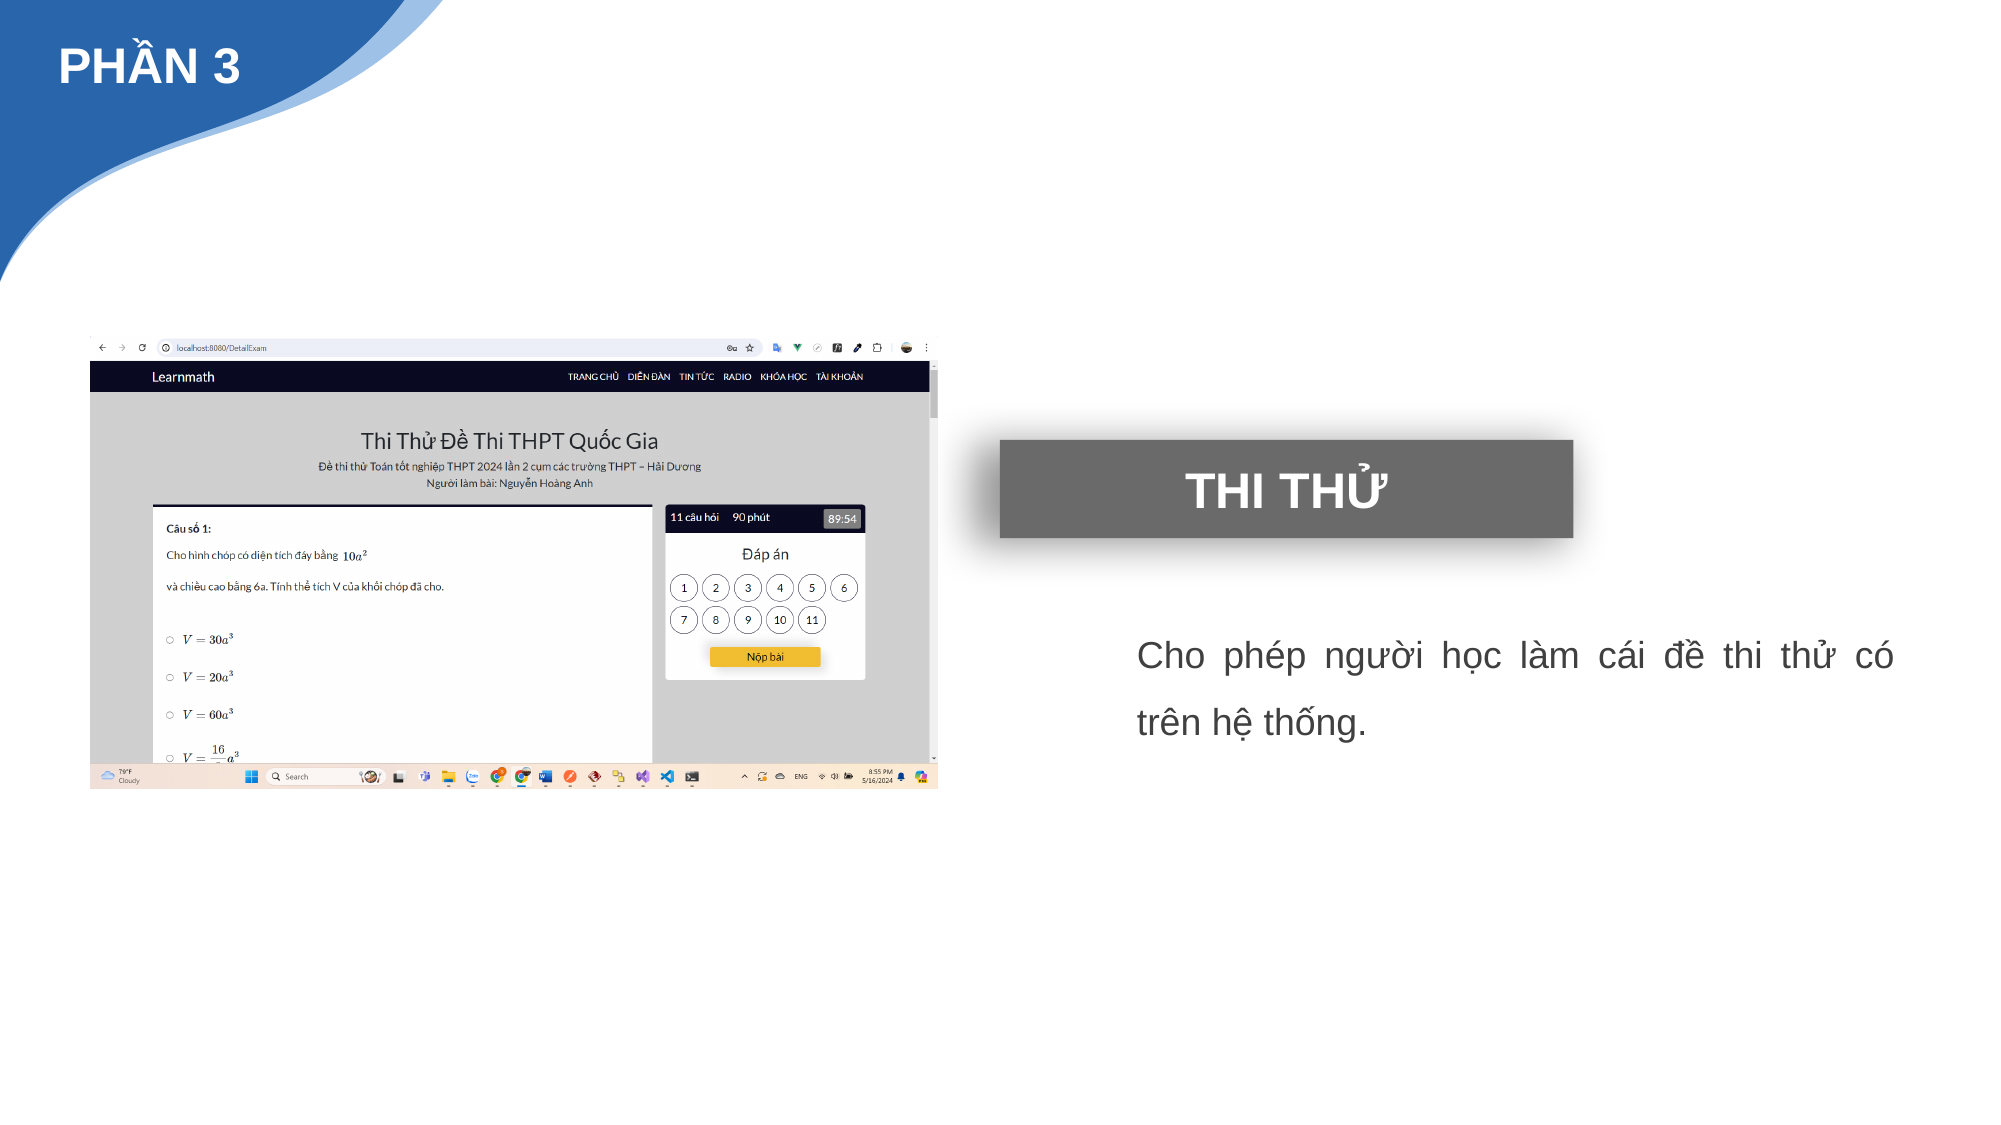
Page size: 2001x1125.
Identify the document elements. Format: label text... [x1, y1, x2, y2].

picture [90, 336, 938, 789]
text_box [0, 0, 443, 297]
text_box Cho phép người học làm cái đề thi thử có trên hệ thống. [1122, 600, 1910, 751]
text_box THI THỬ [999, 439, 1574, 539]
